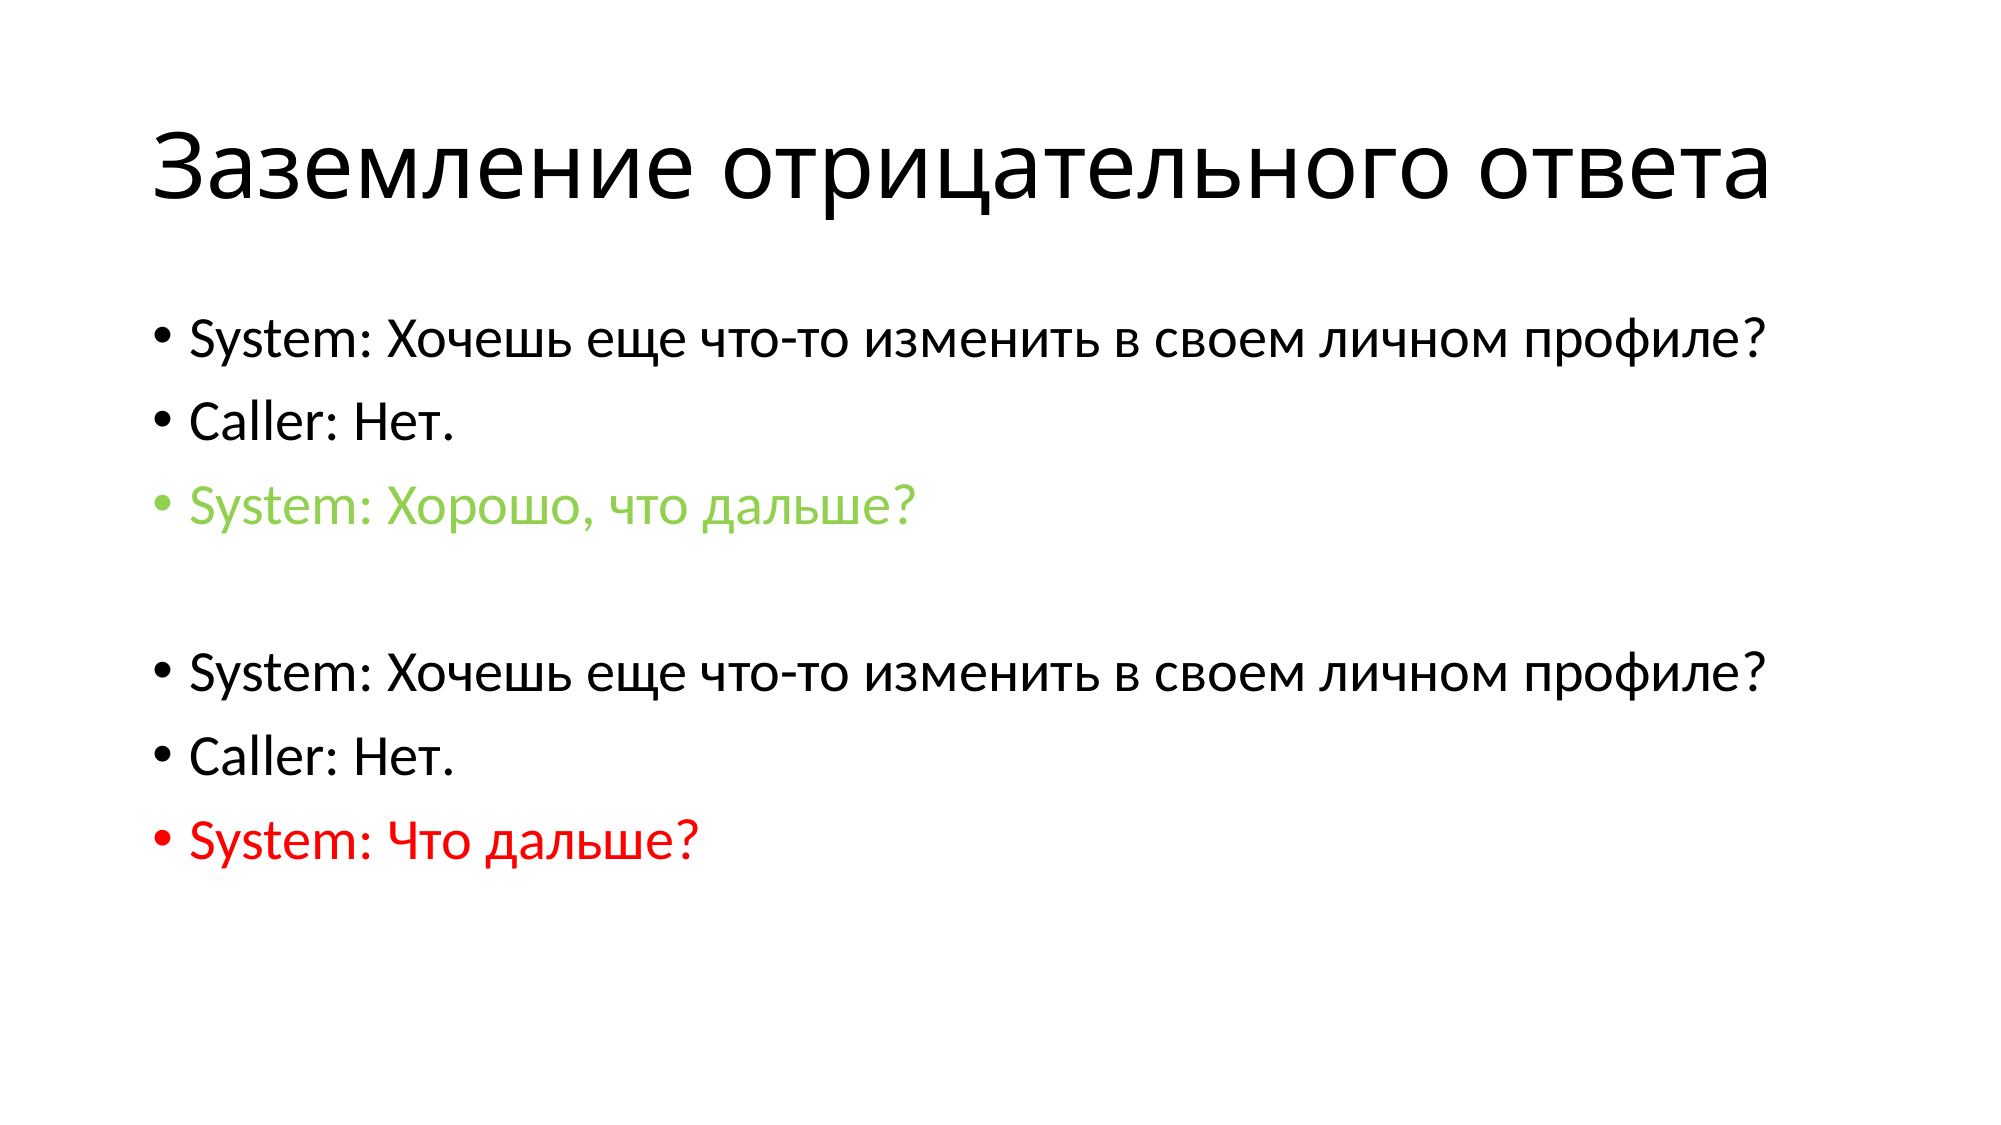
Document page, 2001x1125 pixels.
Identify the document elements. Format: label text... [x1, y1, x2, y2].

list System: Хочешь еще что-то изменить в своем личном профиле? Caller: Нет. System: Хорошо, что дальше? System: Хочешь еще что-то изменить в своем личном профиле? Caller: Нет. System: Что дальше? [137, 299, 1863, 1014]
title Заземление отрицательного ответа [137, 59, 1863, 278]
